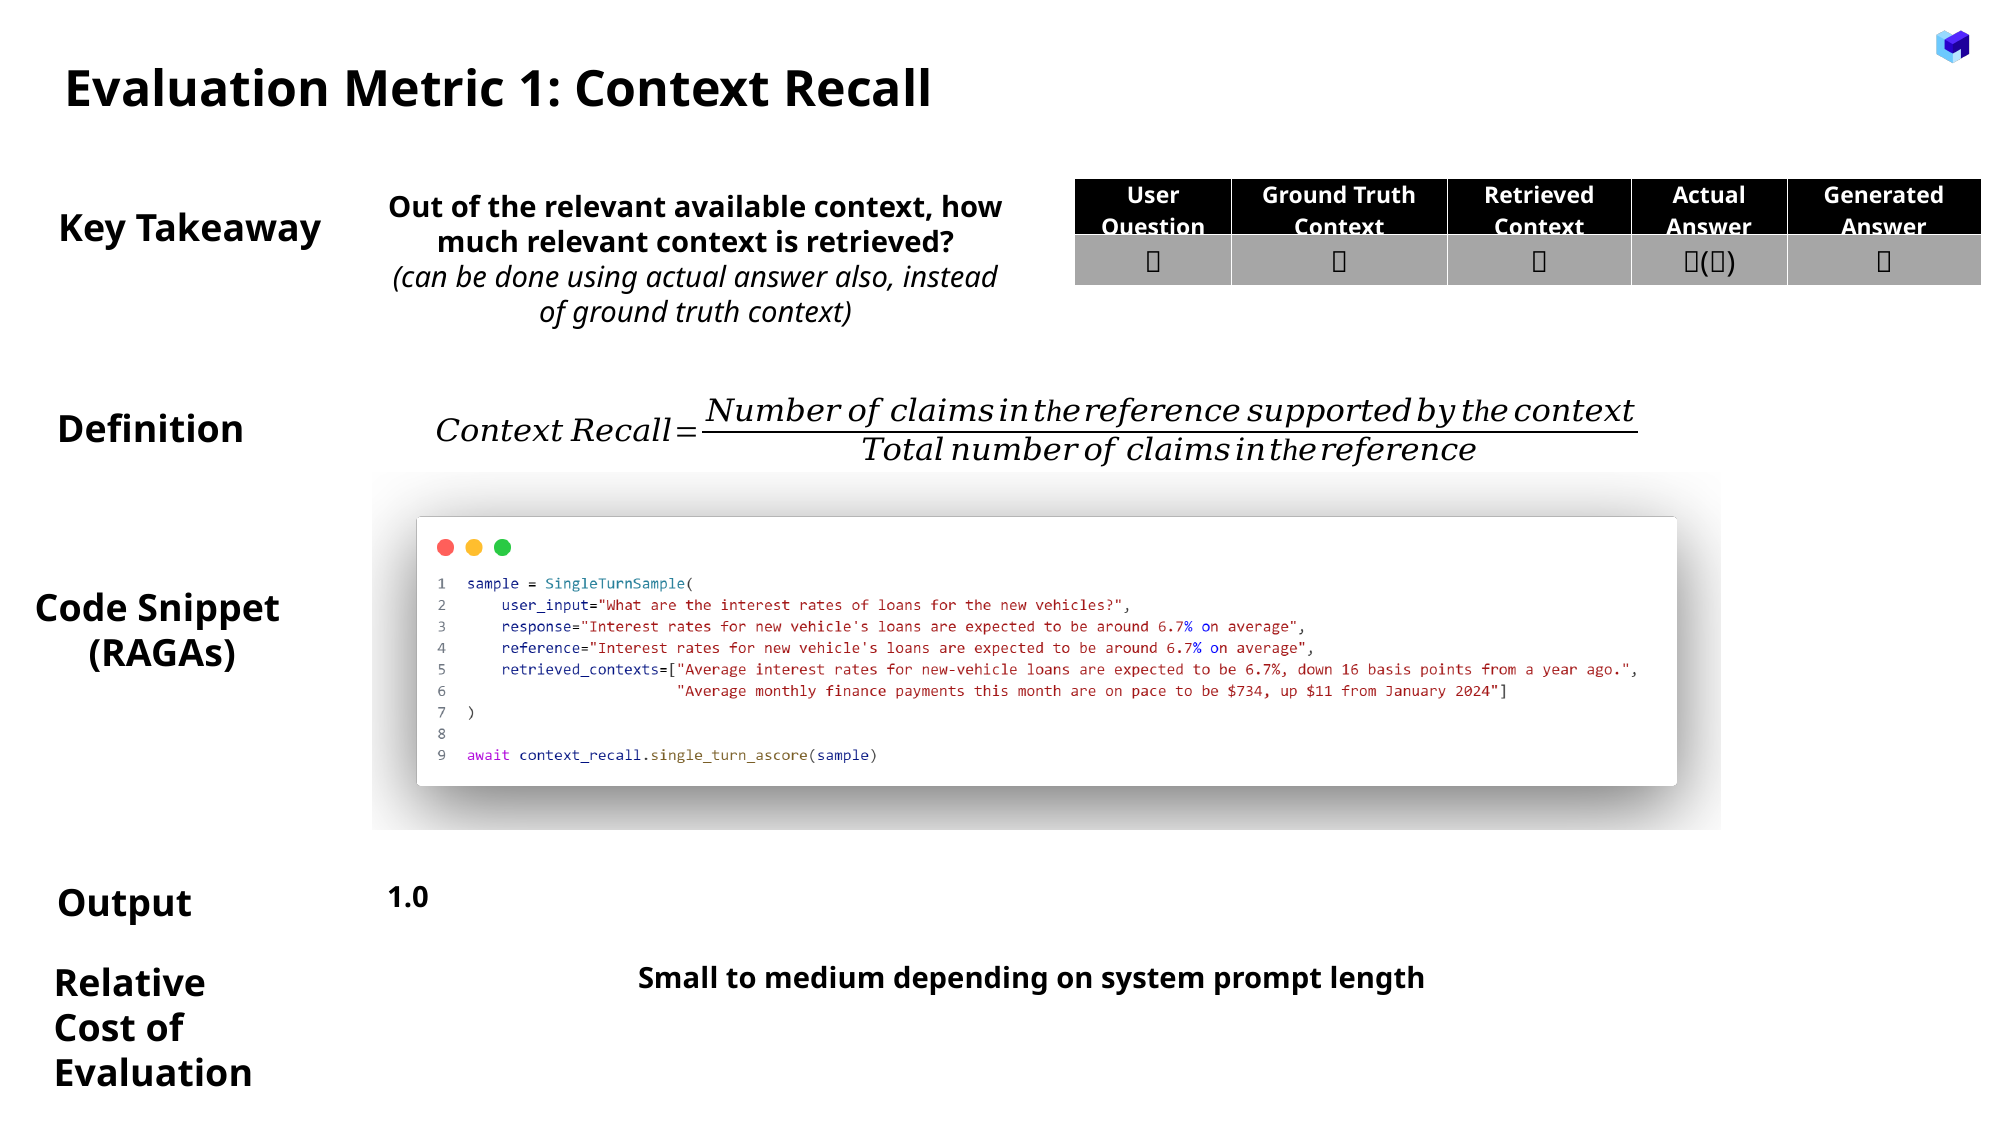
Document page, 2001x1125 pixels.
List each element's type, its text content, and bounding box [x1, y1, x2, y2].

table_cell ❌ [1788, 235, 1981, 285]
table_header Generated Answer [1788, 179, 1981, 234]
table_header Ground Truth Context [1232, 179, 1447, 234]
table_cell ✅ [1232, 235, 1447, 285]
table_cell ❌(✅) [1632, 235, 1787, 285]
text_box Relative Cost of Evaluation [39, 952, 287, 1102]
table_cell ❌ [1075, 235, 1231, 285]
text_box Key Takeaway [43, 196, 337, 257]
picture [1930, 19, 1975, 73]
picture [371, 471, 1722, 830]
table_cell ✅ [1448, 235, 1631, 285]
text_box 1.0 [372, 871, 1380, 921]
text_box Small to medium depending on system prompt length [623, 952, 1442, 1002]
text_box Evaluation Metric 1: Context Recall [50, 48, 1975, 124]
table_header User Question [1075, 179, 1231, 234]
text_box Definition [42, 398, 260, 458]
text_box Code Snippet (RAGAs) [19, 576, 306, 681]
table_header Actual Answer [1632, 179, 1787, 234]
text_box Output [42, 871, 208, 932]
text_box Out of the relevant available context, how much relevant context is retrieved? (can be done using actual answer also, instead of ground truth context) [372, 181, 1019, 336]
table_header Retrieved Context [1448, 179, 1631, 234]
